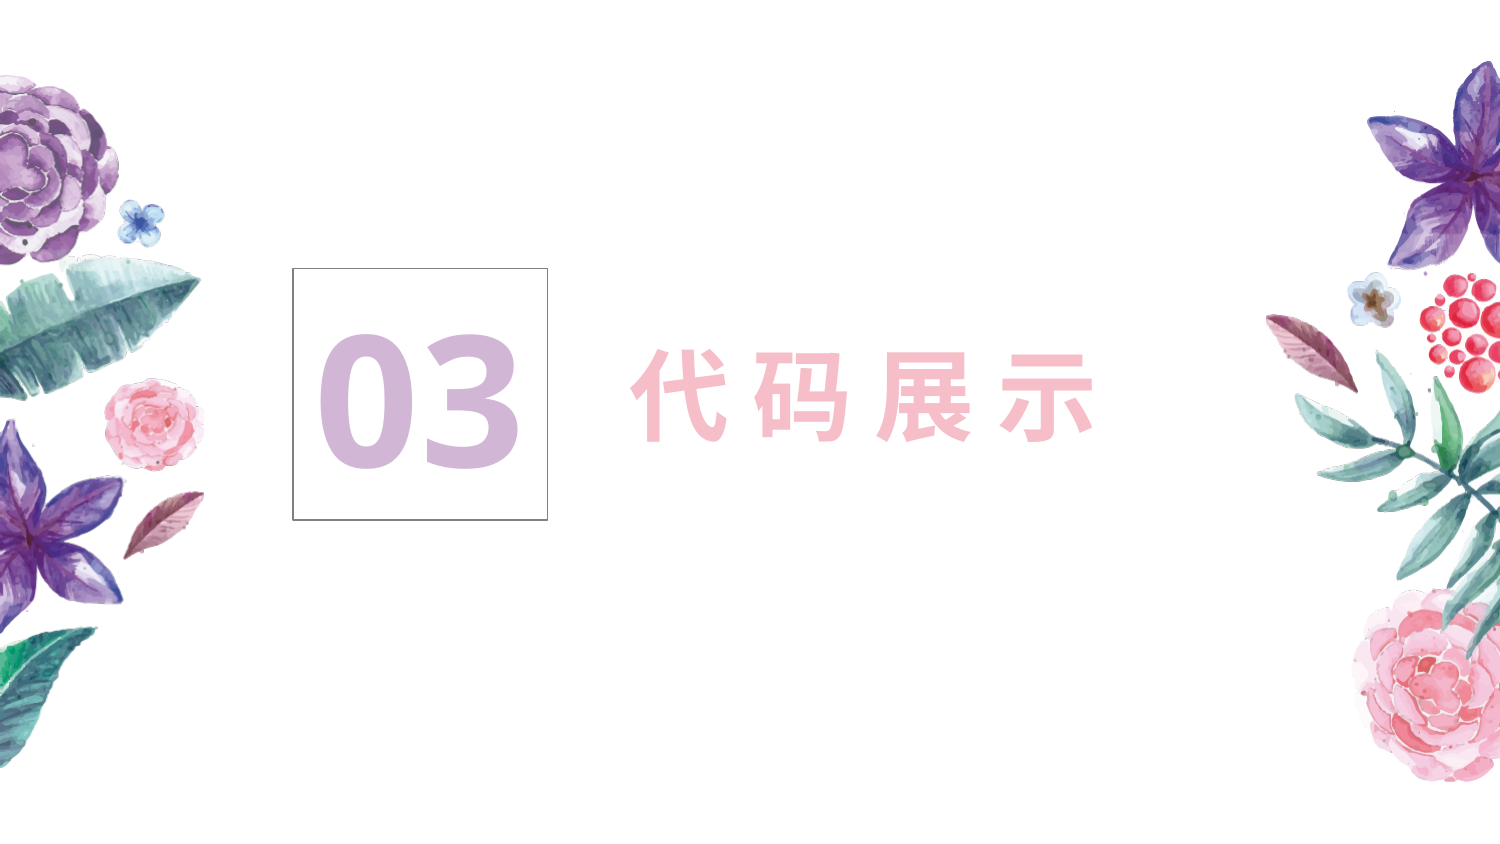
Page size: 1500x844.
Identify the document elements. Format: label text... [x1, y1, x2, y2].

picture [1265, 61, 1500, 783]
text_box 03 [292, 268, 548, 520]
text_box 代 码 展 示 [614, 326, 1260, 461]
picture [0, 75, 204, 769]
